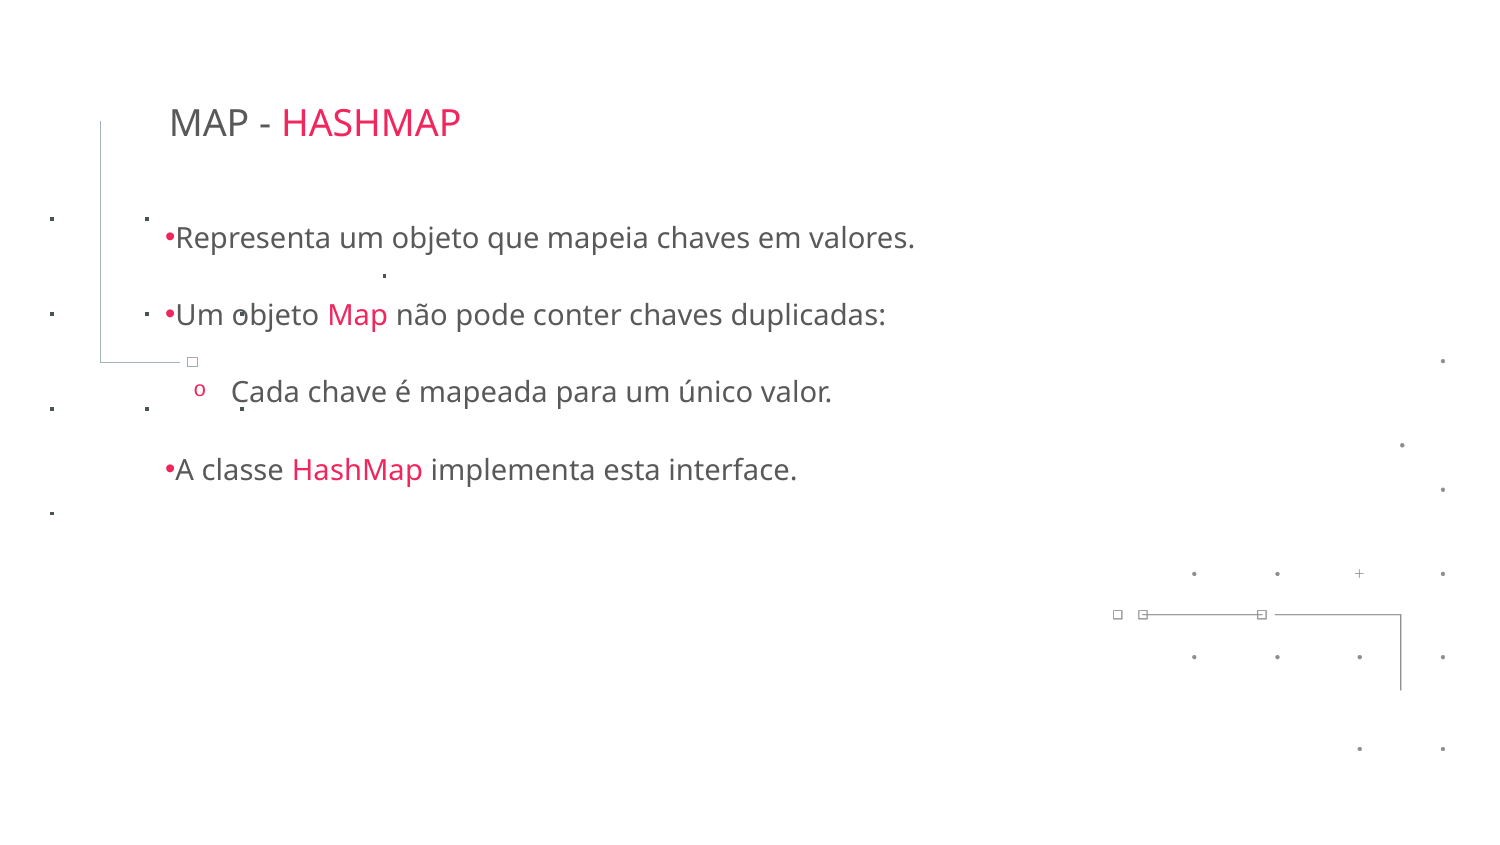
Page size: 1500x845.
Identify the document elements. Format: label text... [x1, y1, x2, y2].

text_box MAP - HASHMAP [154, 91, 921, 152]
text_box Representa um objeto que mapeia chaves em valores. Um objeto Map não pode conter chaves duplicadas: Cada chave é mapeada para um único valor. A classe HashMap implementa esta interface. [154, 195, 1202, 591]
picture [50, 121, 386, 515]
picture [1113, 359, 1445, 751]
